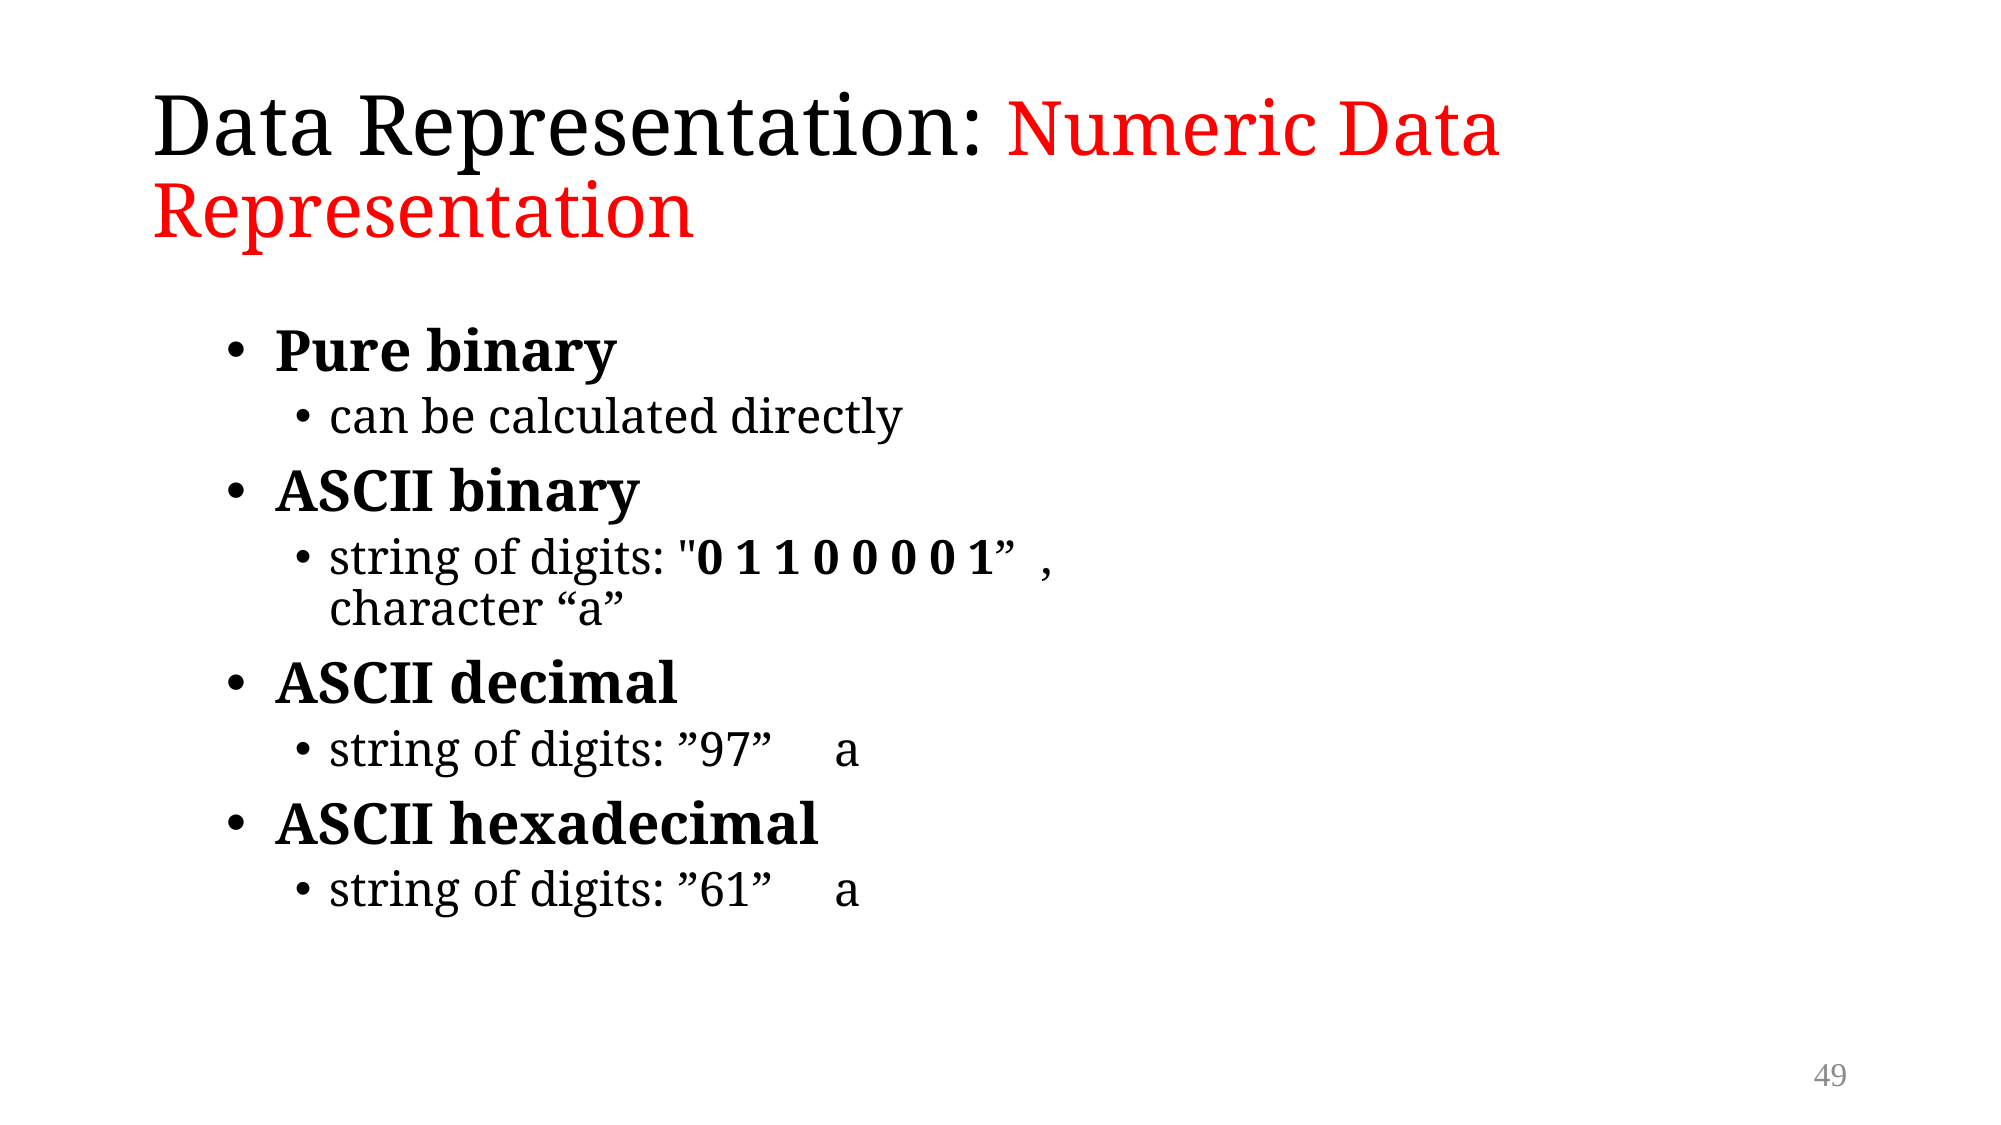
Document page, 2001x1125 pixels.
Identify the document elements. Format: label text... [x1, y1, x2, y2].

slide_number 49 [1412, 1042, 1863, 1103]
list Pure binary can be calculated directly ASCII binary string of digits: "0 1 1 0 0 0 0 1” , character “a” ASCII decimal string of digits: ”97” a ASCII hexadecimal string of digits: ”61” a [211, 314, 1150, 927]
title Data Representation: Numeric Data Representation [137, 59, 1863, 278]
